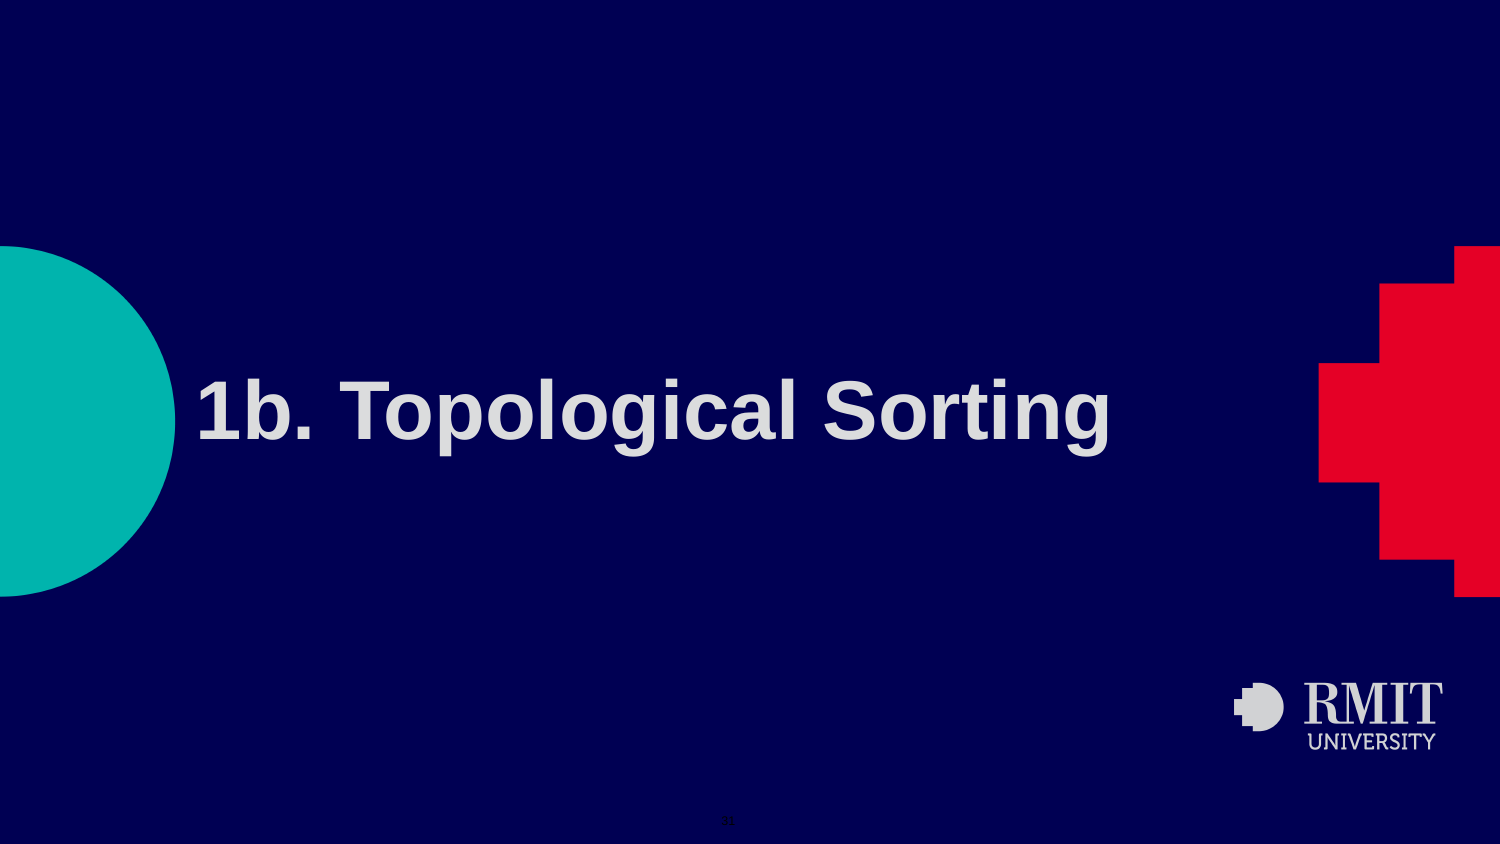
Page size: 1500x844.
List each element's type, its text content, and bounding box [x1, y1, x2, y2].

title 1b. Topological Sorting [180, 276, 1264, 464]
picture [0, 0, 1500, 844]
